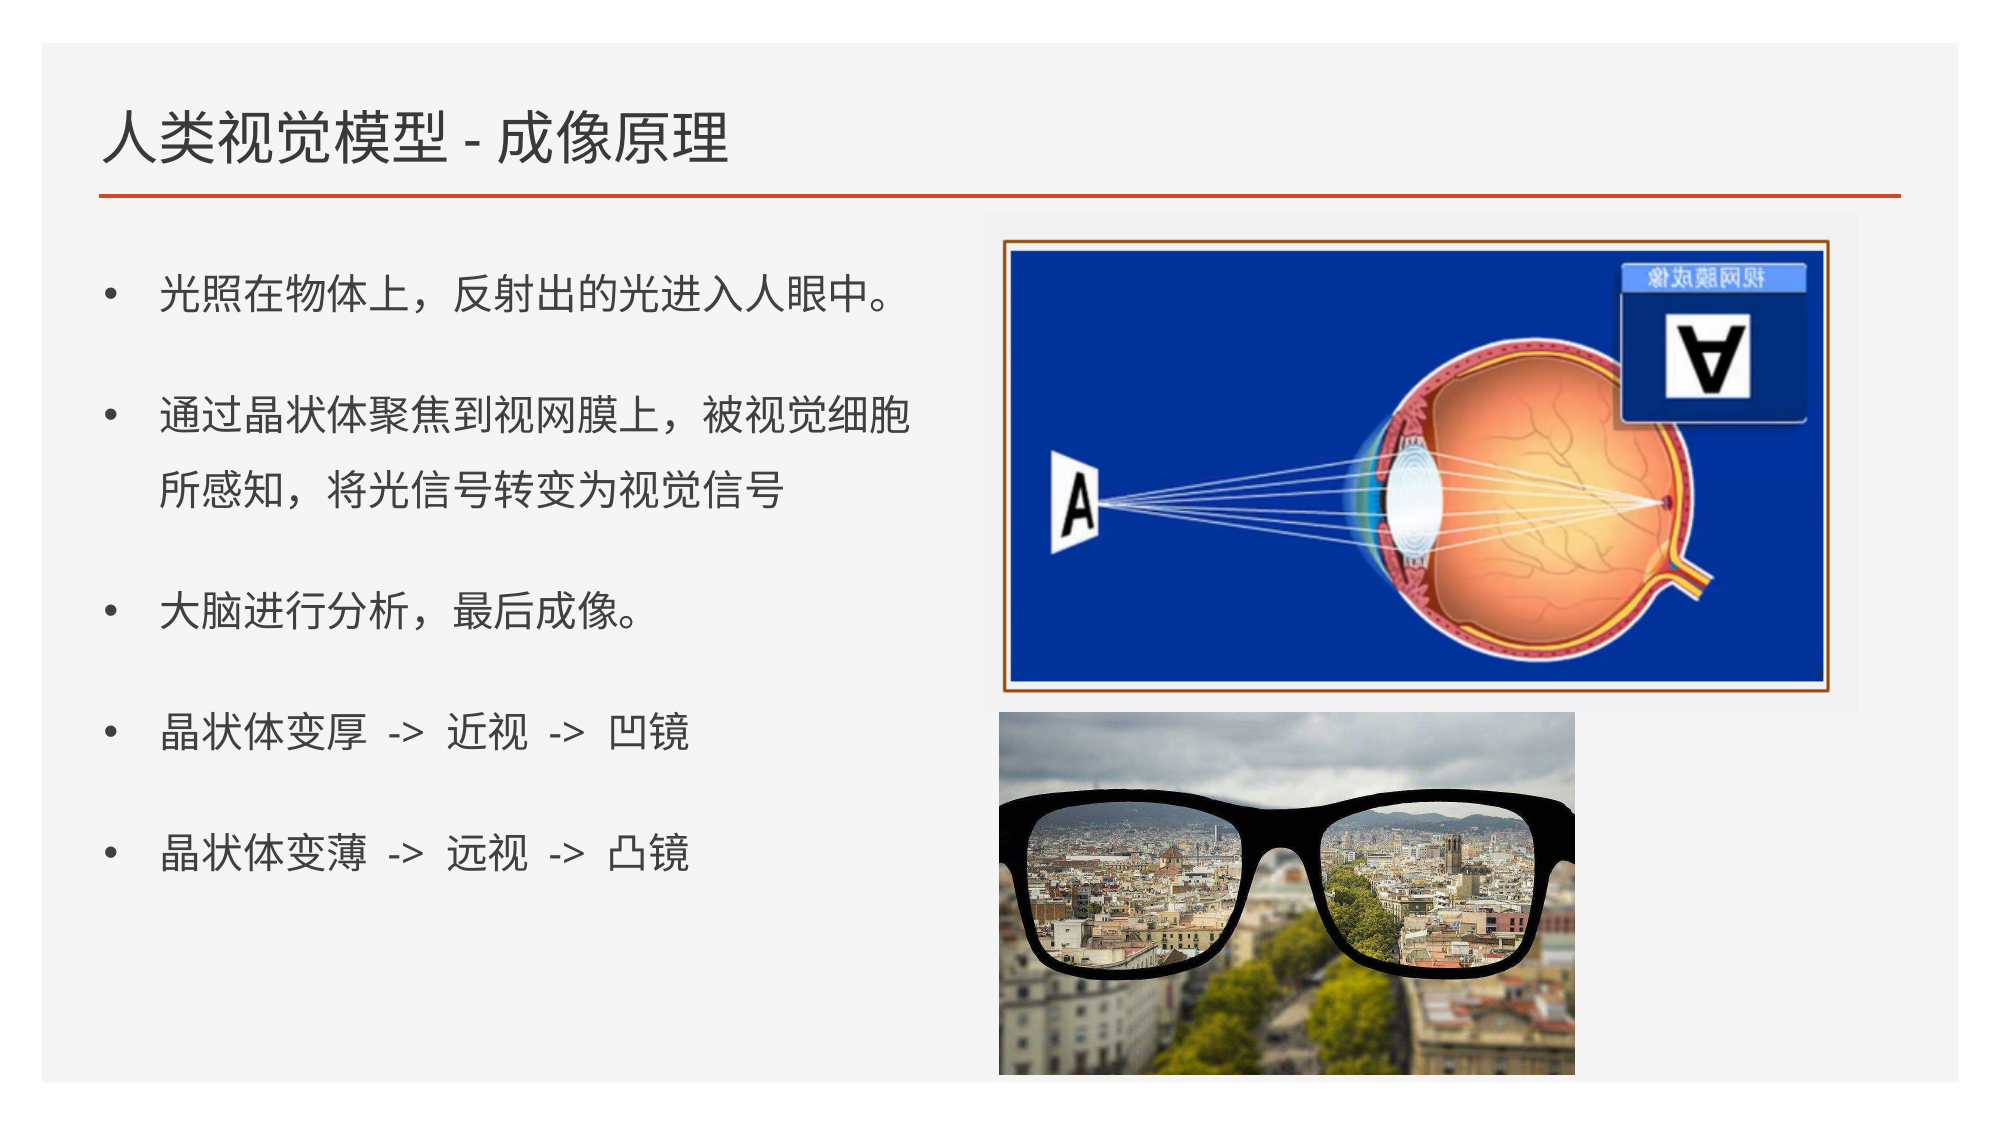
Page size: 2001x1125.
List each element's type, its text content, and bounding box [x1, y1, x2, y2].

title 人类视觉模型-成像原理 [85, 73, 1214, 179]
picture [982, 212, 1858, 1075]
list 光照在物体上，反射出的光进入人眼中。 通过晶状体聚焦到视网膜上，被视觉细胞所感知，将光信号转变为视觉信号 大脑进行分析，最后成像。 晶状体变厚 -> 近视 -> 凹镜 晶状体变薄 -> 远视 -> 凸镜 [88, 235, 964, 1052]
